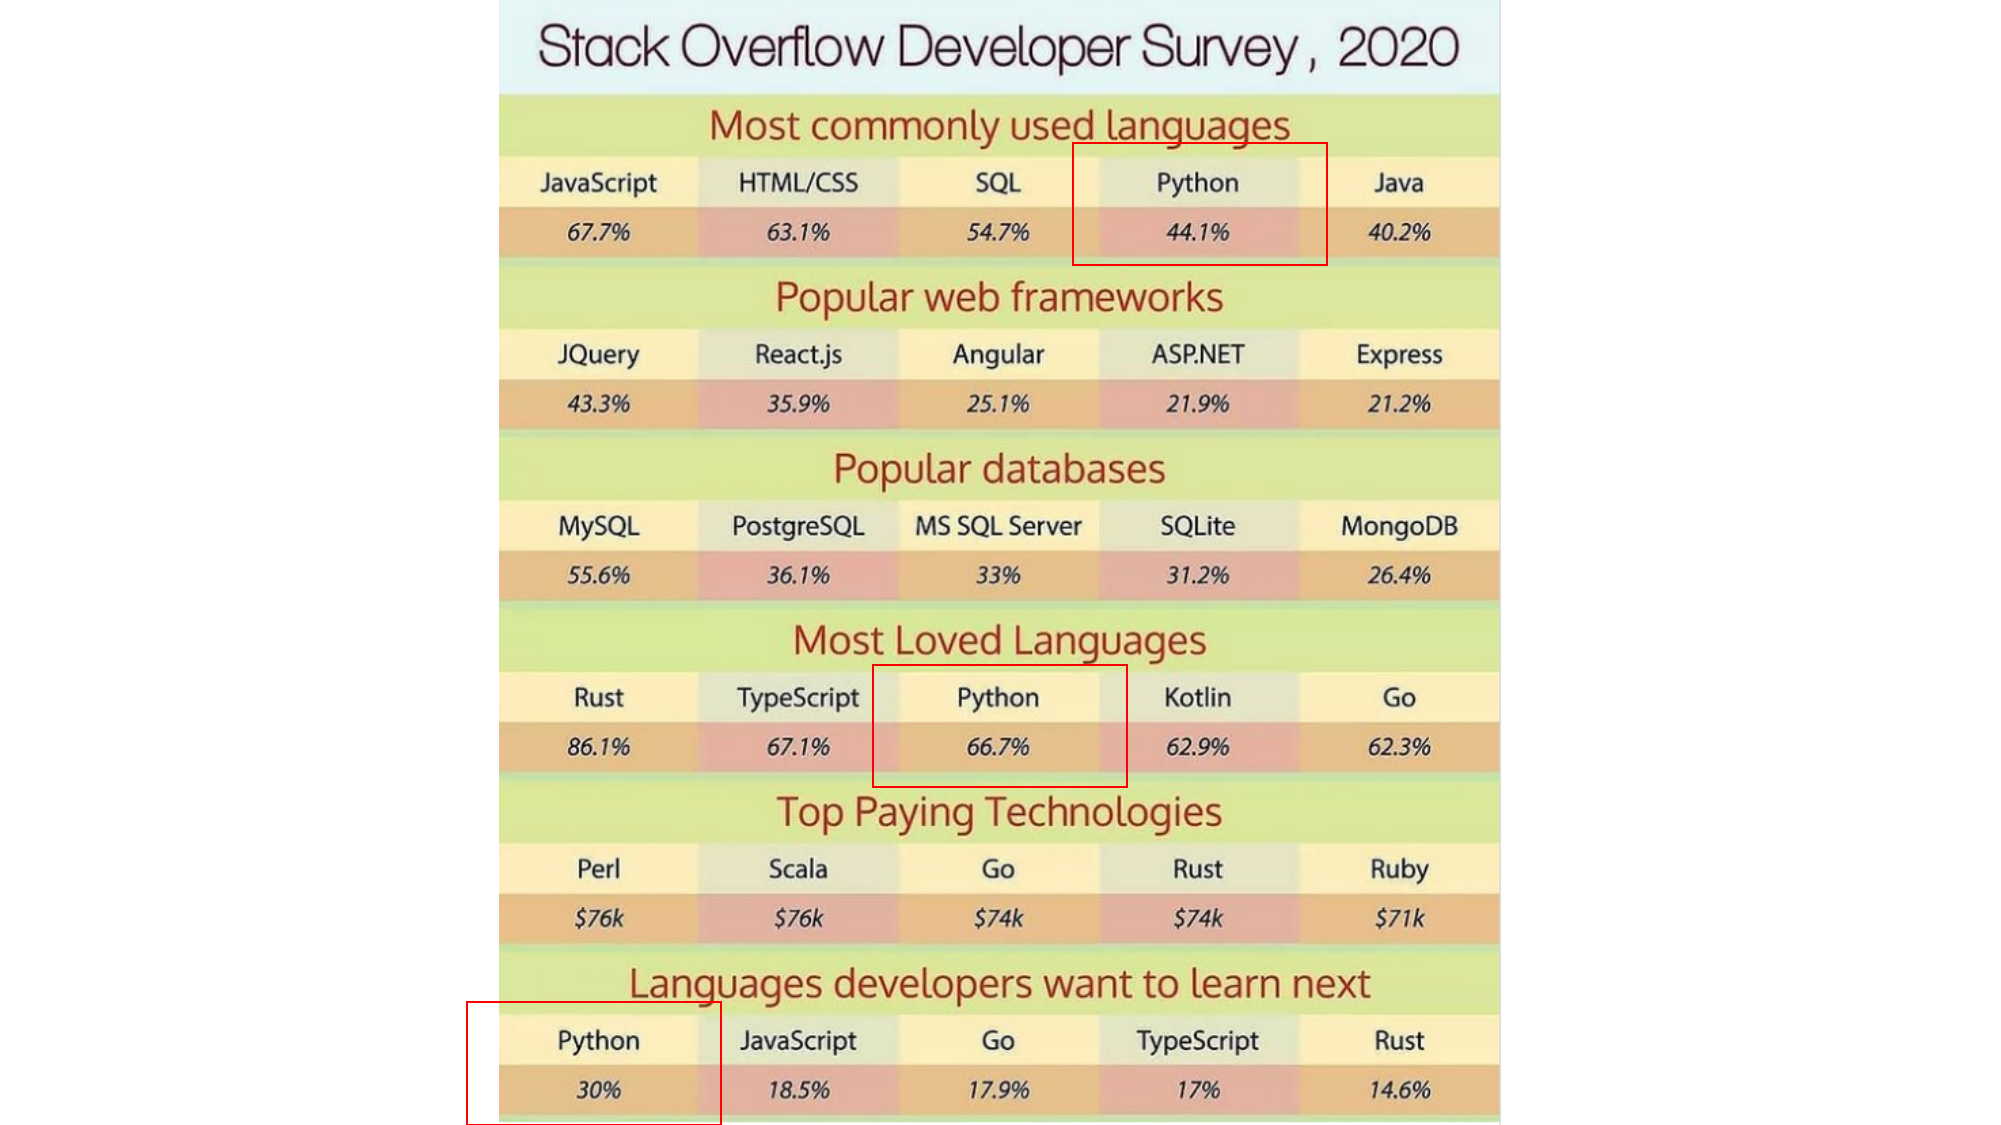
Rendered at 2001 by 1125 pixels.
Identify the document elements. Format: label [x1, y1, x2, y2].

text_box [466, 1001, 499, 1125]
picture [499, 0, 1501, 1125]
